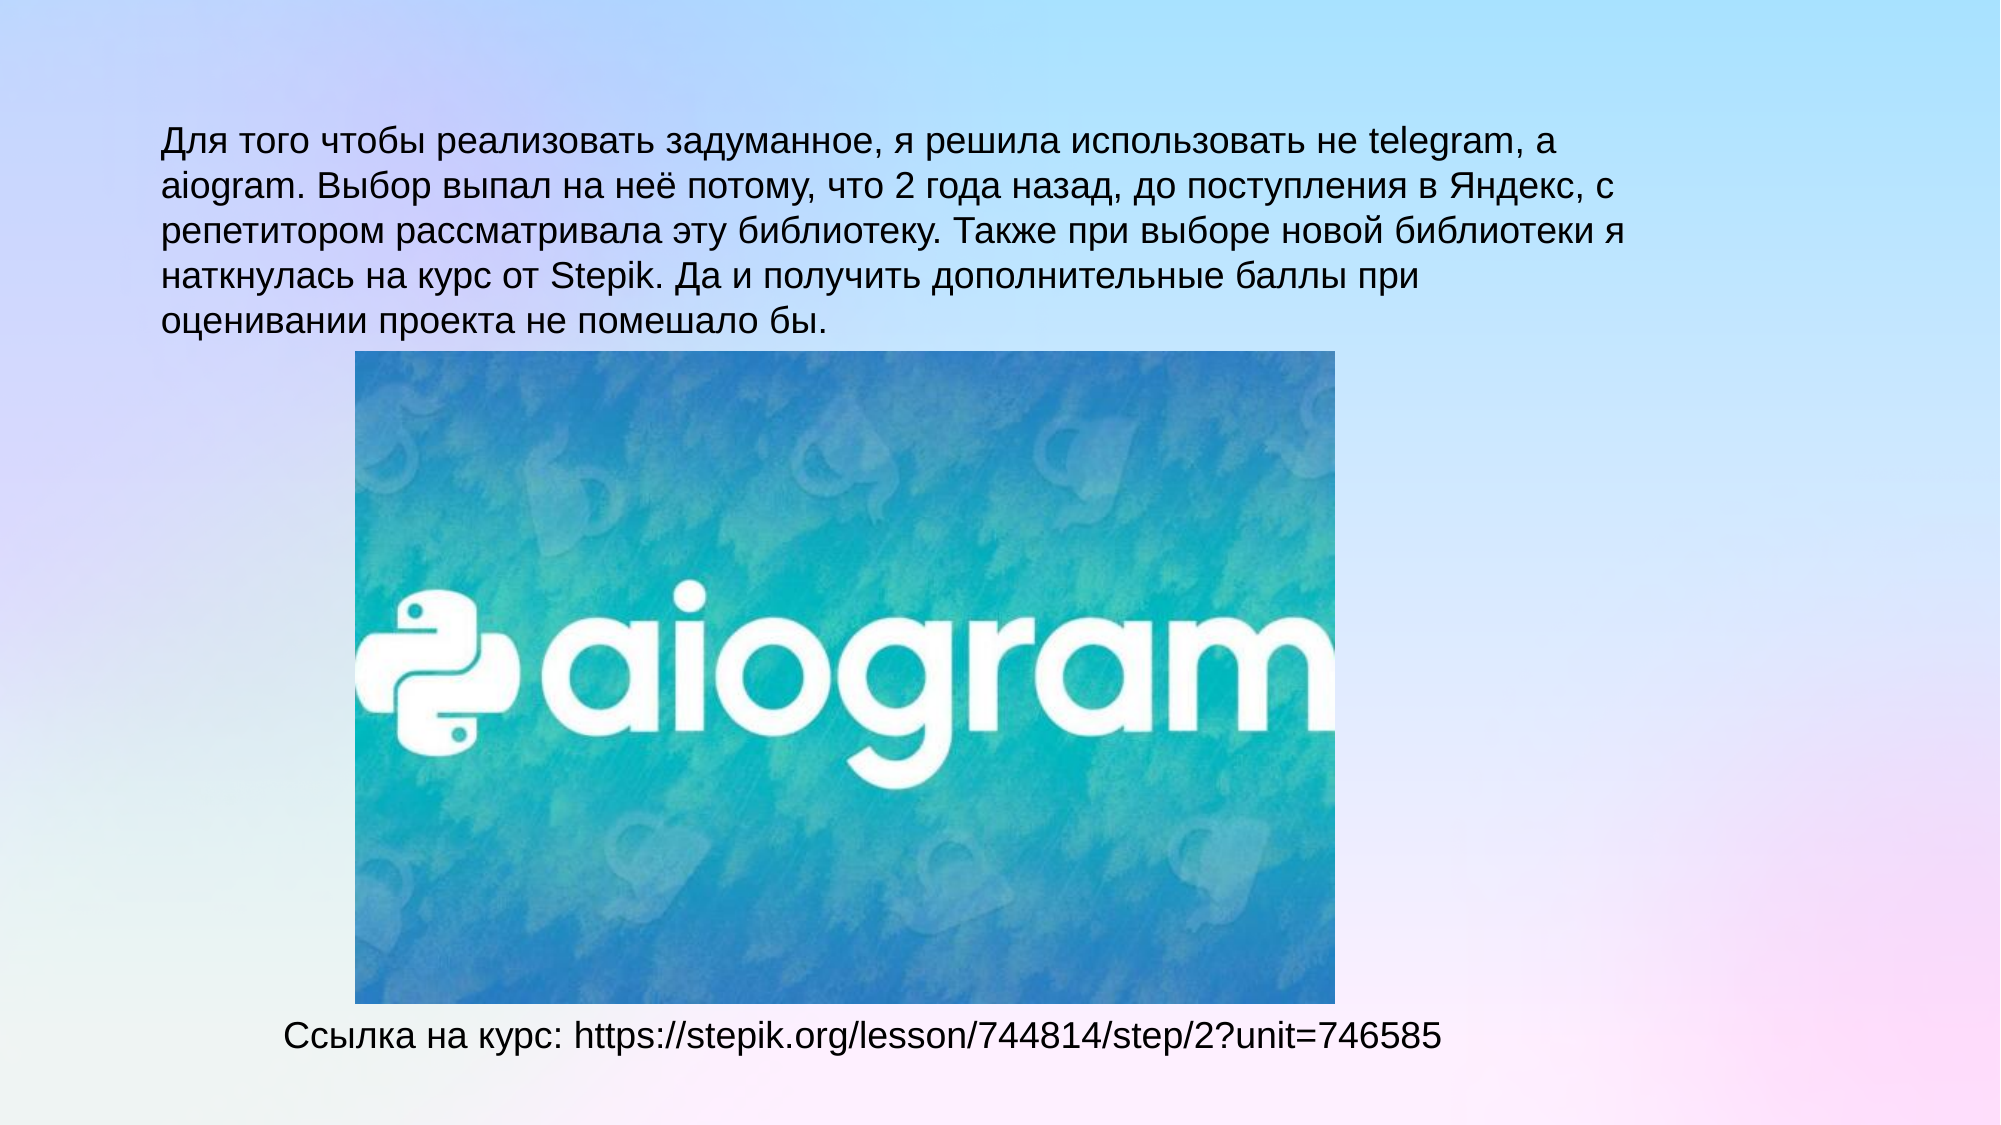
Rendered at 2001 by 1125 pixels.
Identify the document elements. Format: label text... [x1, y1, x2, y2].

text_box Для того чтобы реализовать задуманное, я решила использовать не telegram, а aiogram. Выбор выпал на неё потому, что 2 года назад, до поступления в Яндекс, с репетитором рассматривала эту библиотеку. Также при выборе новой библиотеки я наткнулась на курс от Stepik. Да и получить дополнительные баллы при оценивании проекта не помешало бы. [145, 109, 1645, 349]
picture [0, 0, 2000, 1125]
text_box Ссылка на курс: https://stepik.org/lesson/744814/step/2?unit=746585 [268, 1003, 1568, 1064]
